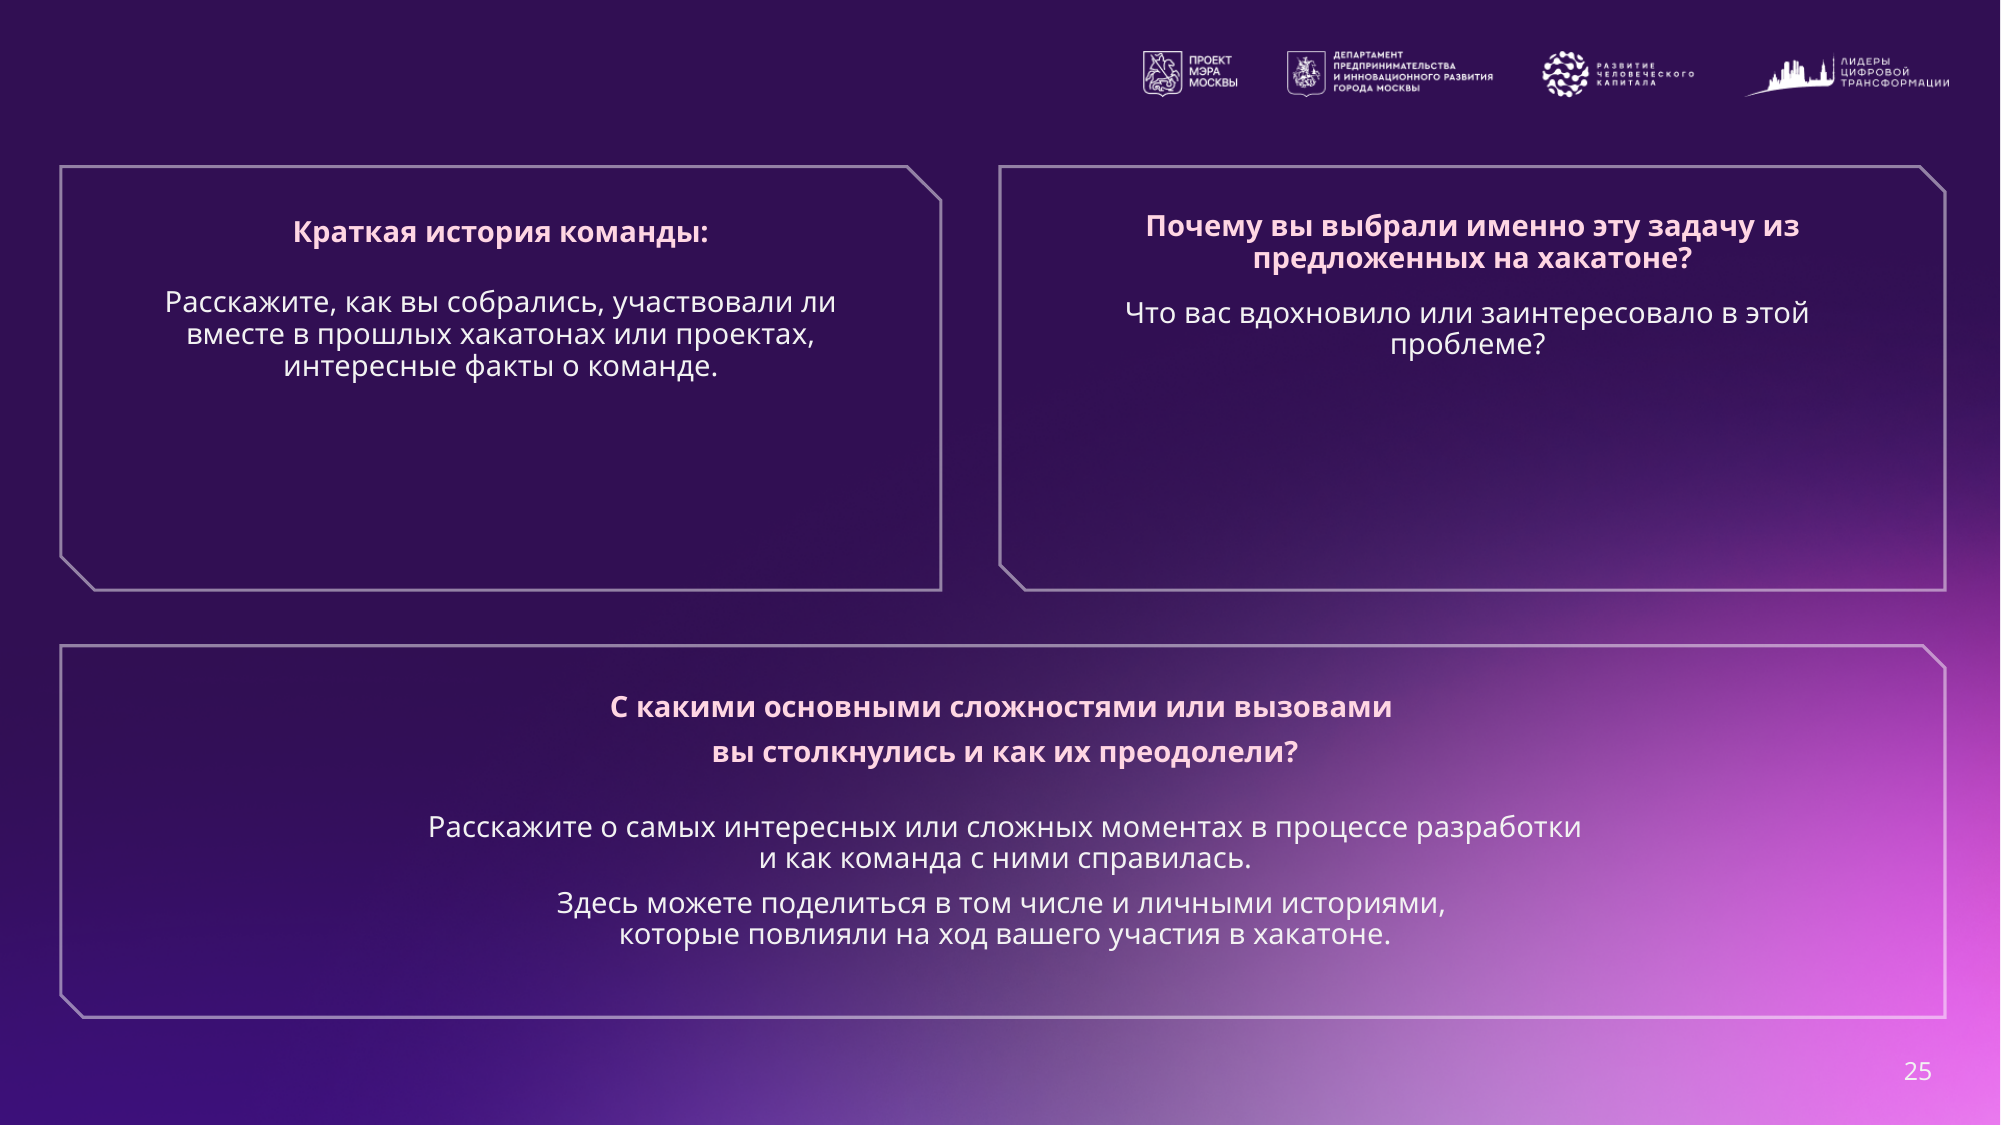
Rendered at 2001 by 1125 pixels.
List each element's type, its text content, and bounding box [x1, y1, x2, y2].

text_box Что вас вдохновило или заинтересовало в этой проблеме? [1062, 291, 1874, 468]
text_box Почему вы выбрали именно эту задачу из предложенных на хакатоне? [1011, 203, 1935, 291]
list Расскажите, как вы собрались, участвовали ли вместе в прошлых хакатонах или проектах, интересные факты о команде. [137, 280, 864, 434]
text_box [999, 166, 1946, 591]
text_box [60, 645, 1946, 1018]
text_box Краткая история команды: [255, 209, 747, 268]
slide_number ‹#› [1872, 1042, 1964, 1103]
text_box Расскажите о самых интересных или сложных моментах в процессе разработки и как команда с ними справилась. Здесь можете поделиться в том числе и личными историями, которые повлияли на ход вашего участия в хакатоне. [405, 804, 1606, 978]
text_box [60, 166, 941, 591]
text_box С какими основными сложностями или вызовами вы столкнулись и как их преодолели? [117, 685, 1894, 779]
picture [0, 0, 2001, 1125]
